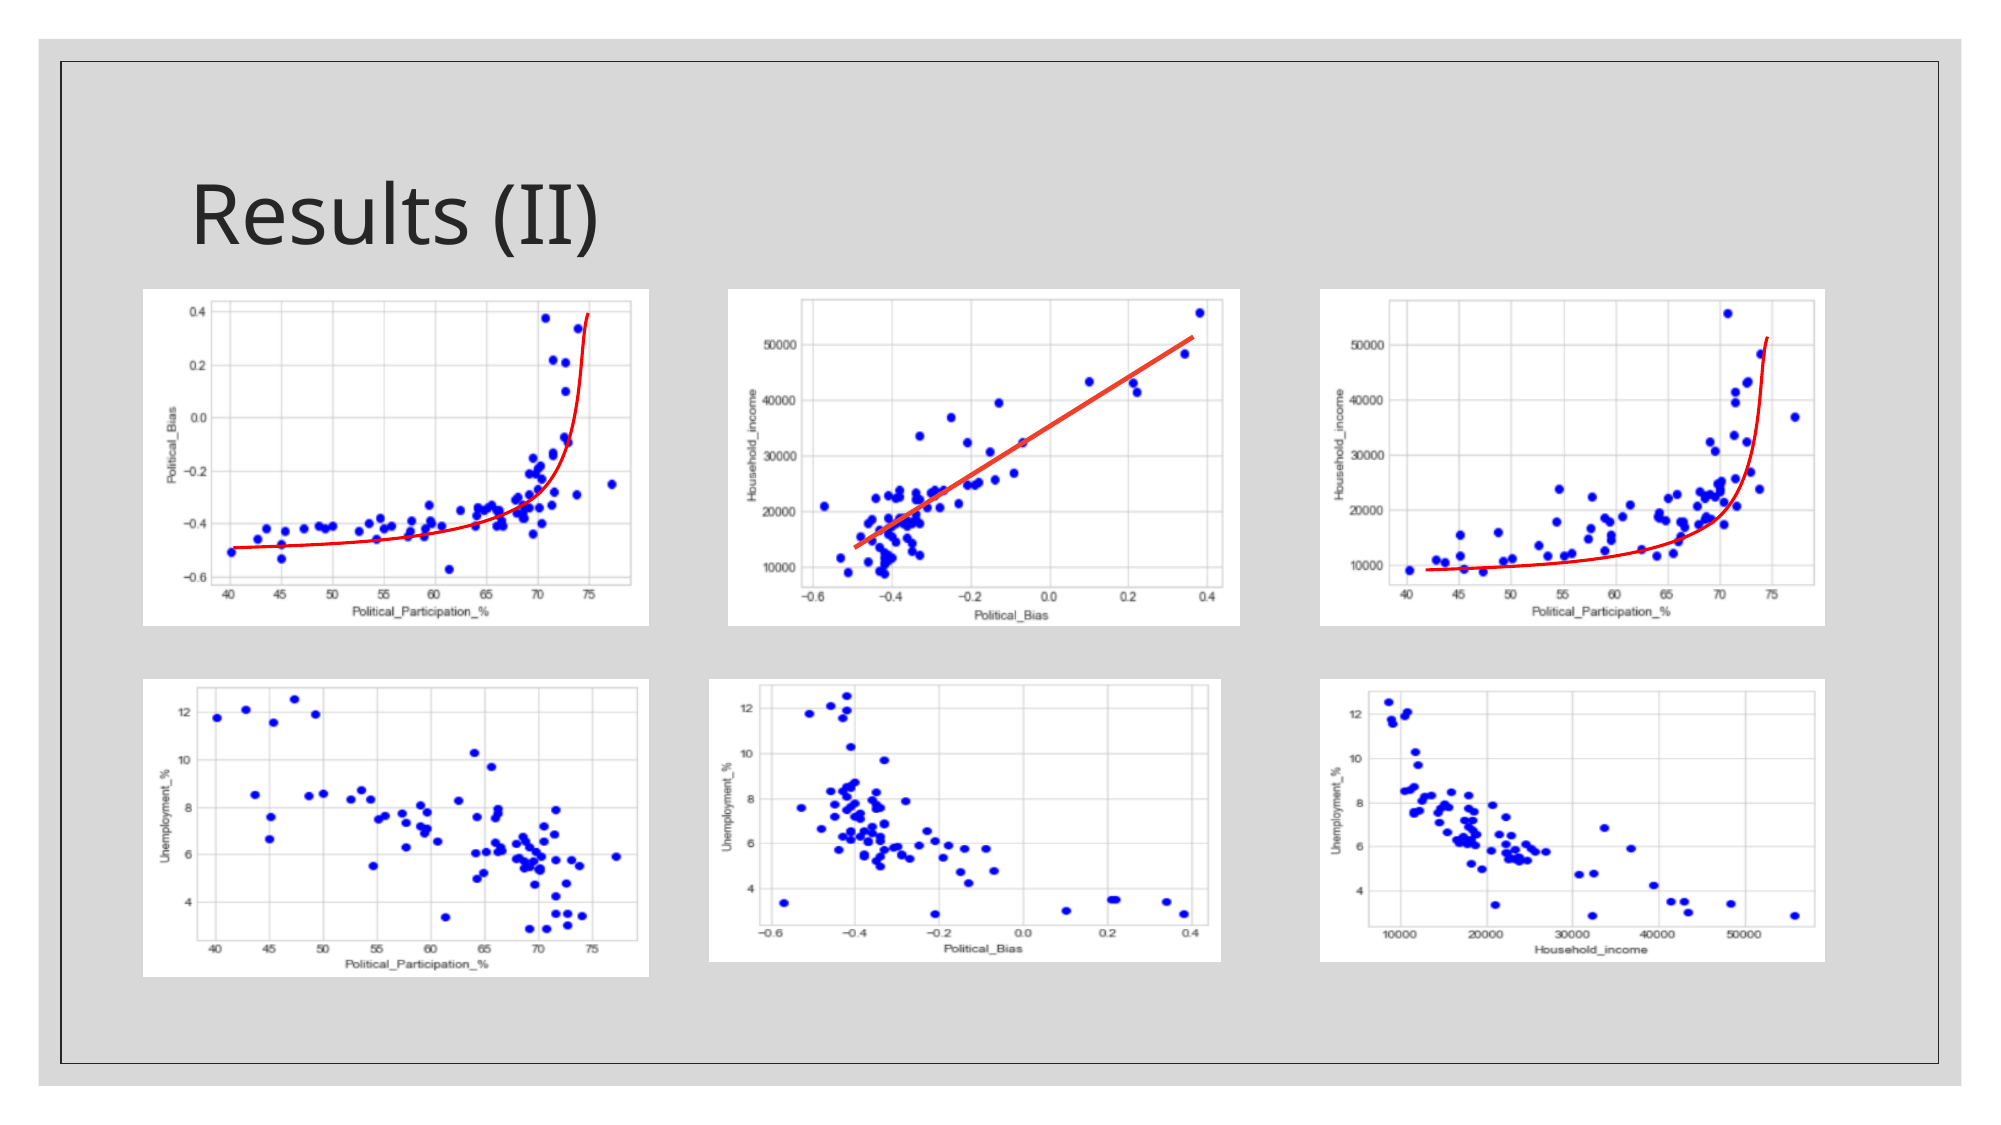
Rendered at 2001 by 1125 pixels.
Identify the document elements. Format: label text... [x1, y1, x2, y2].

picture [728, 289, 1240, 627]
picture [143, 289, 649, 627]
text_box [854, 336, 1194, 548]
title Results (II) [174, 105, 1825, 331]
picture [143, 679, 649, 977]
picture [709, 679, 1221, 962]
picture [1320, 679, 1825, 962]
picture [1320, 289, 1825, 627]
